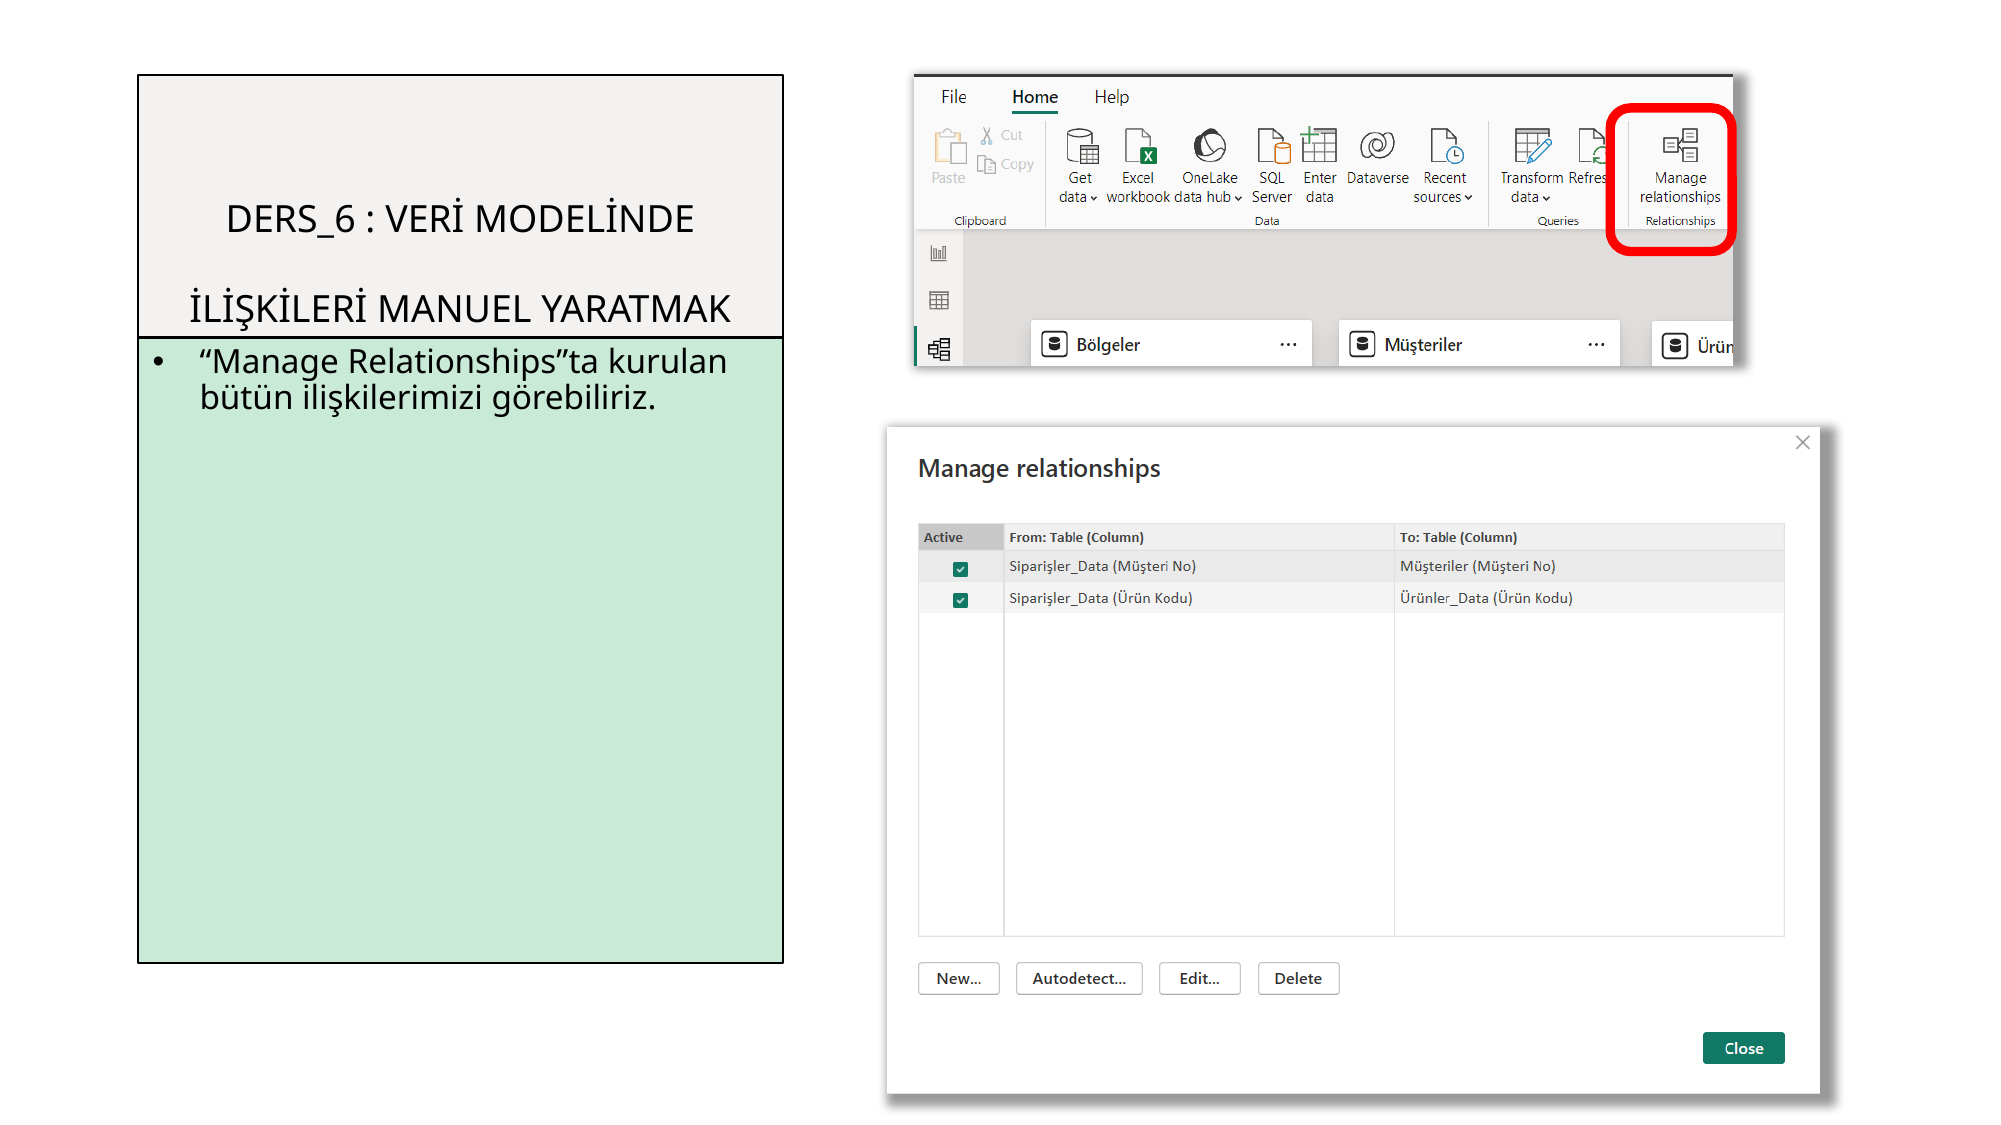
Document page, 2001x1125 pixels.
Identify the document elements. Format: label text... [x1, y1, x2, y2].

title DERS_6 : VERİ MODELİNDE İLİŞKİLERİ MANUEL YARATMAK [137, 75, 783, 337]
picture [886, 426, 1821, 1095]
list “Manage Relationships”ta kurulan bütün ilişkilerimizi görebiliriz. [137, 337, 783, 963]
picture [913, 74, 1733, 366]
